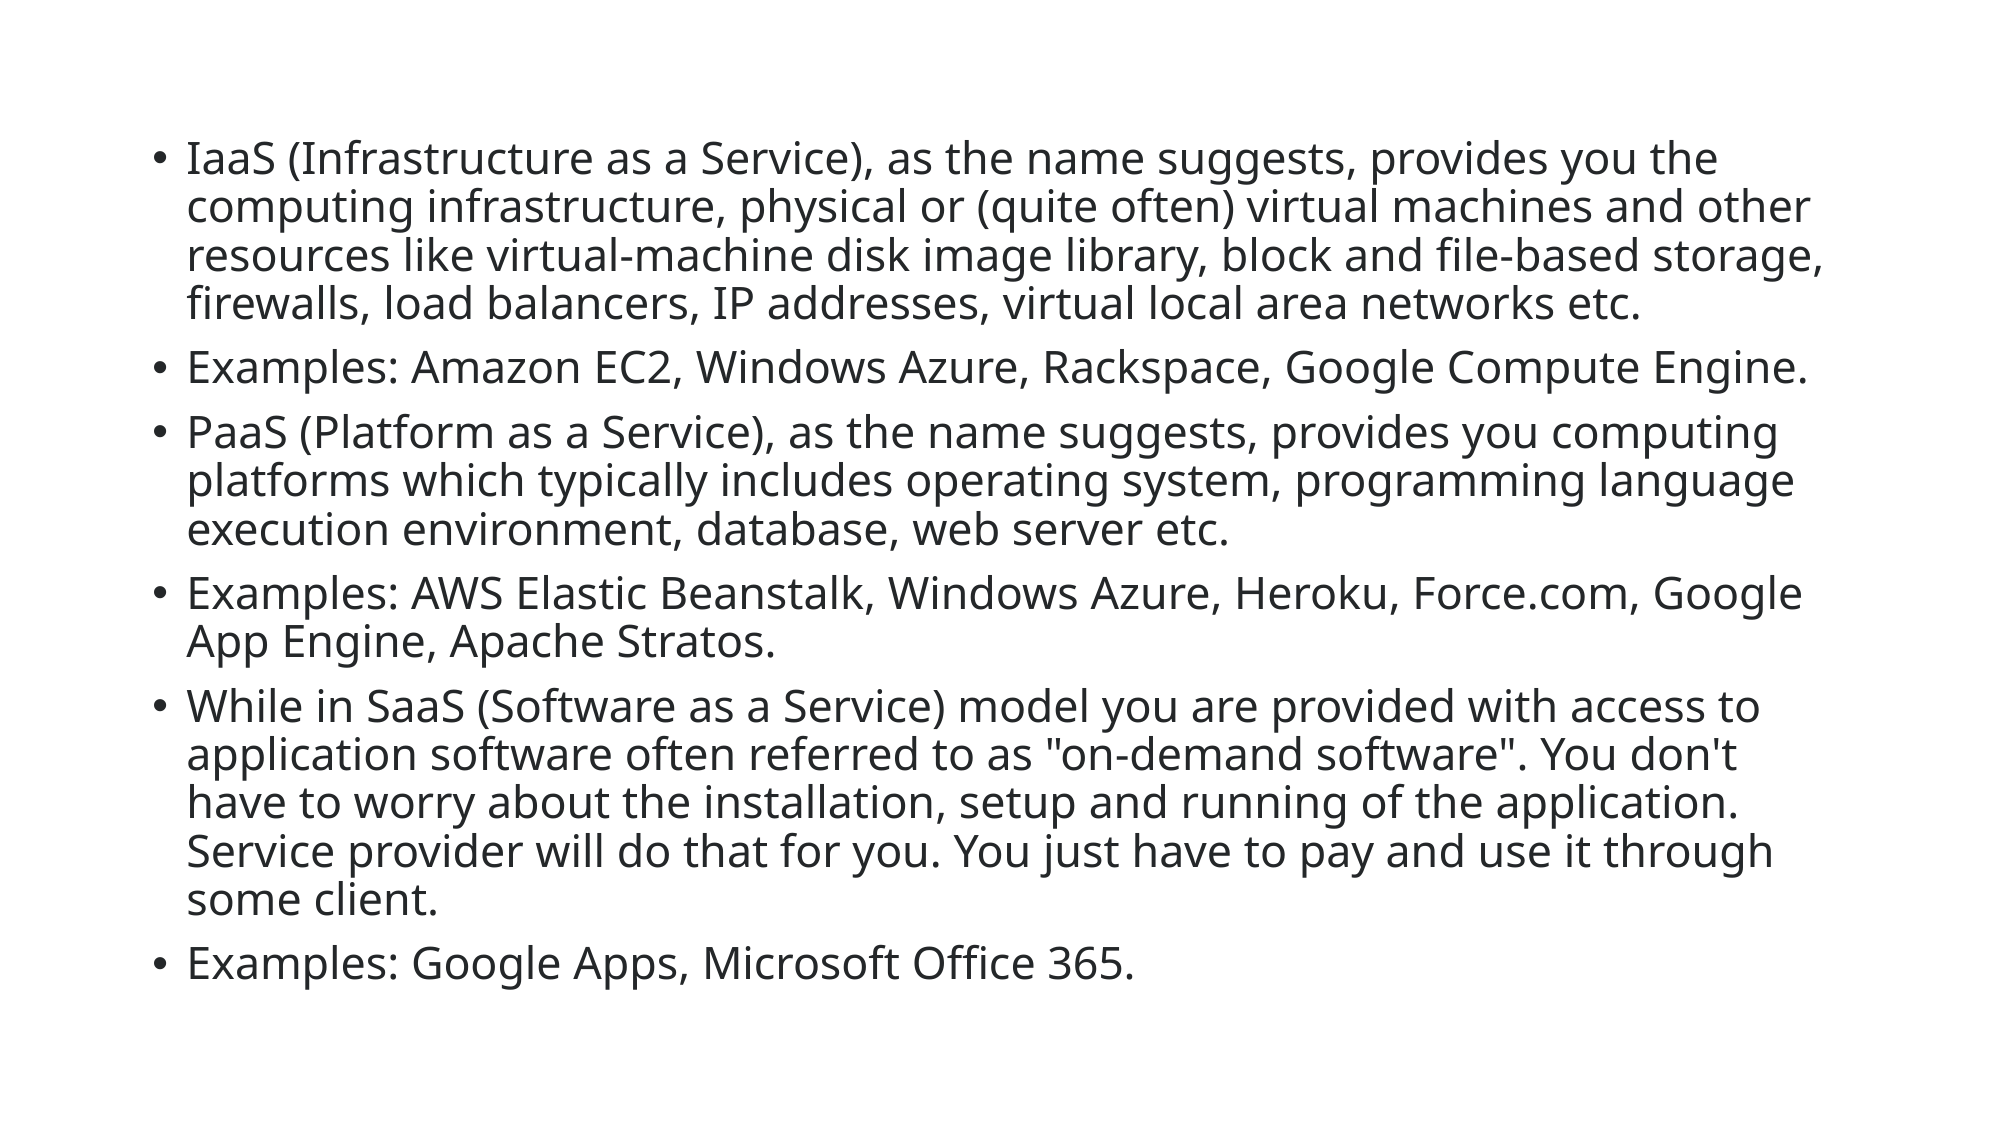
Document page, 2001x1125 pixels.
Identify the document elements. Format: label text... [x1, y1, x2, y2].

list IaaS (Infrastructure as a Service), as the name suggests, provides you the computing infrastructure, physical or (quite often) virtual machines and other resources like virtual-machine disk image library, block and file-based storage, firewalls, load balancers, IP addresses, virtual local area networks etc. Examples: Amazon EC2, Windows Azure, Rackspace, Google Compute Engine. PaaS (Platform as a Service), as the name suggests, provides you computing platforms which typically includes operating system, programming language execution environment, database, web server etc. Examples: AWS Elastic Beanstalk, Windows Azure, Heroku, Force.com, Google App Engine, Apache Stratos. While in SaaS (Software as a Service) model you are provided with access to application software often referred to as "on-demand software". You don't have to worry about the installation, setup and running of the application. Service provider will do that for you. You just have to pay and use it through some client. Examples: Google Apps, Microsoft Office 365. [137, 128, 1863, 1014]
